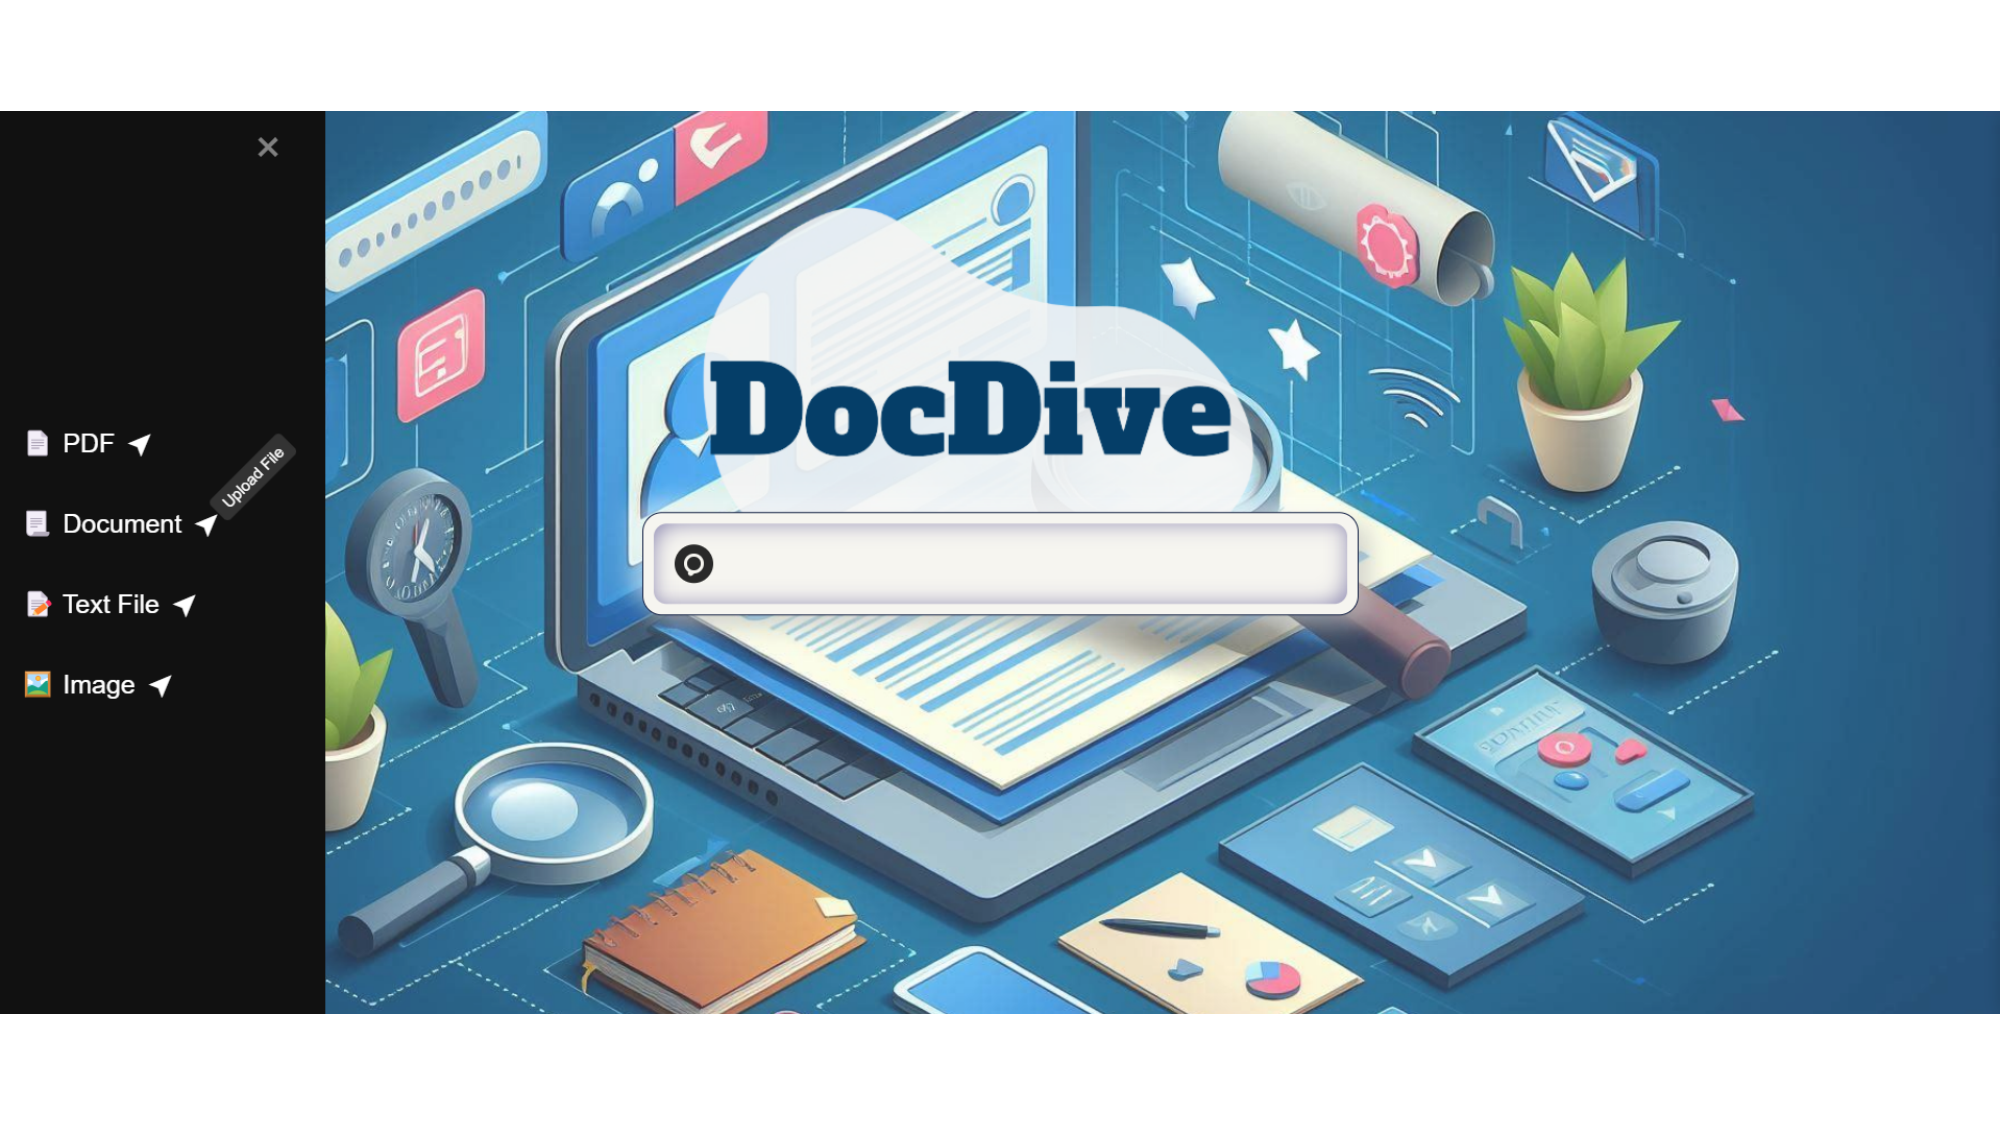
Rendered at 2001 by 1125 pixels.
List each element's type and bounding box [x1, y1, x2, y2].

picture [0, 111, 2000, 1014]
